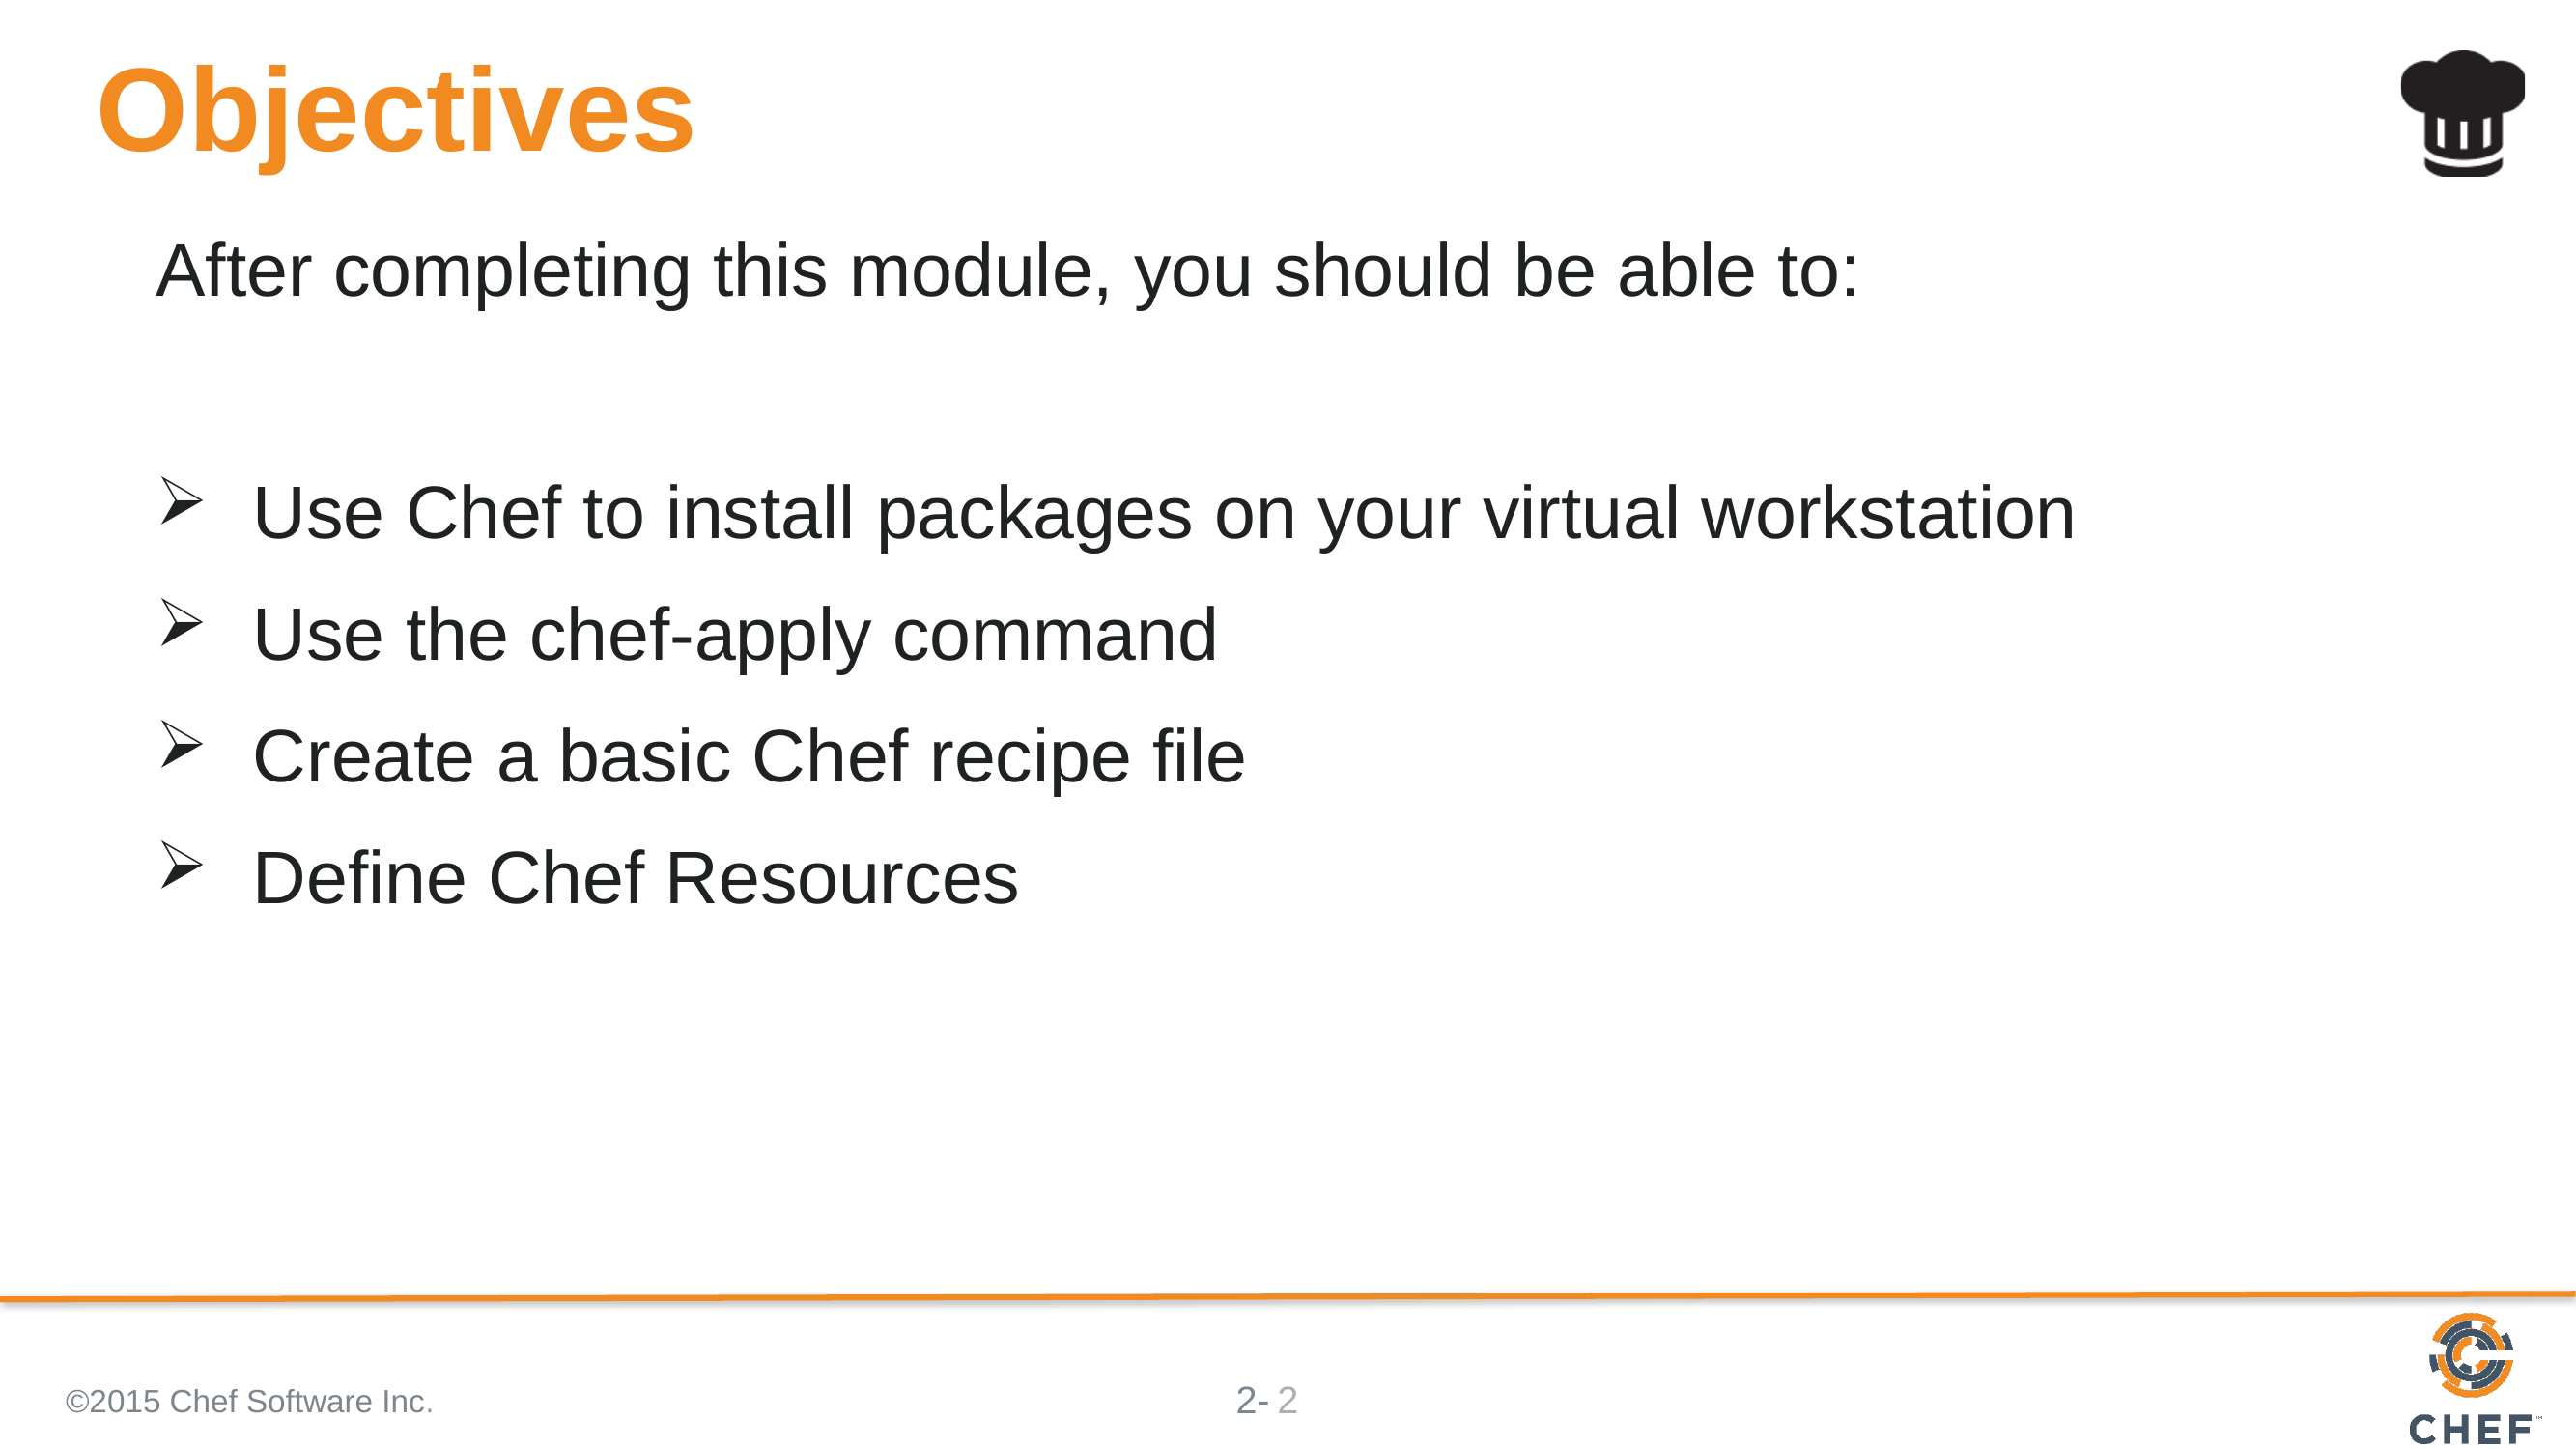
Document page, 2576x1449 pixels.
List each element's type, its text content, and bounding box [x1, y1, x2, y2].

slide_number 2 [998, 1359, 1578, 1437]
title Objectives [96, 48, 2463, 180]
list After completing this module, you should be able to: Use Chef to install packages on your virtual workstation Use the chef-apply command Create a basic Chef recipe file Define Chef Resources [107, 221, 2469, 1176]
picture [2399, 1297, 2550, 1449]
footer ©2015 Chef Software Inc. [51, 1359, 952, 1440]
